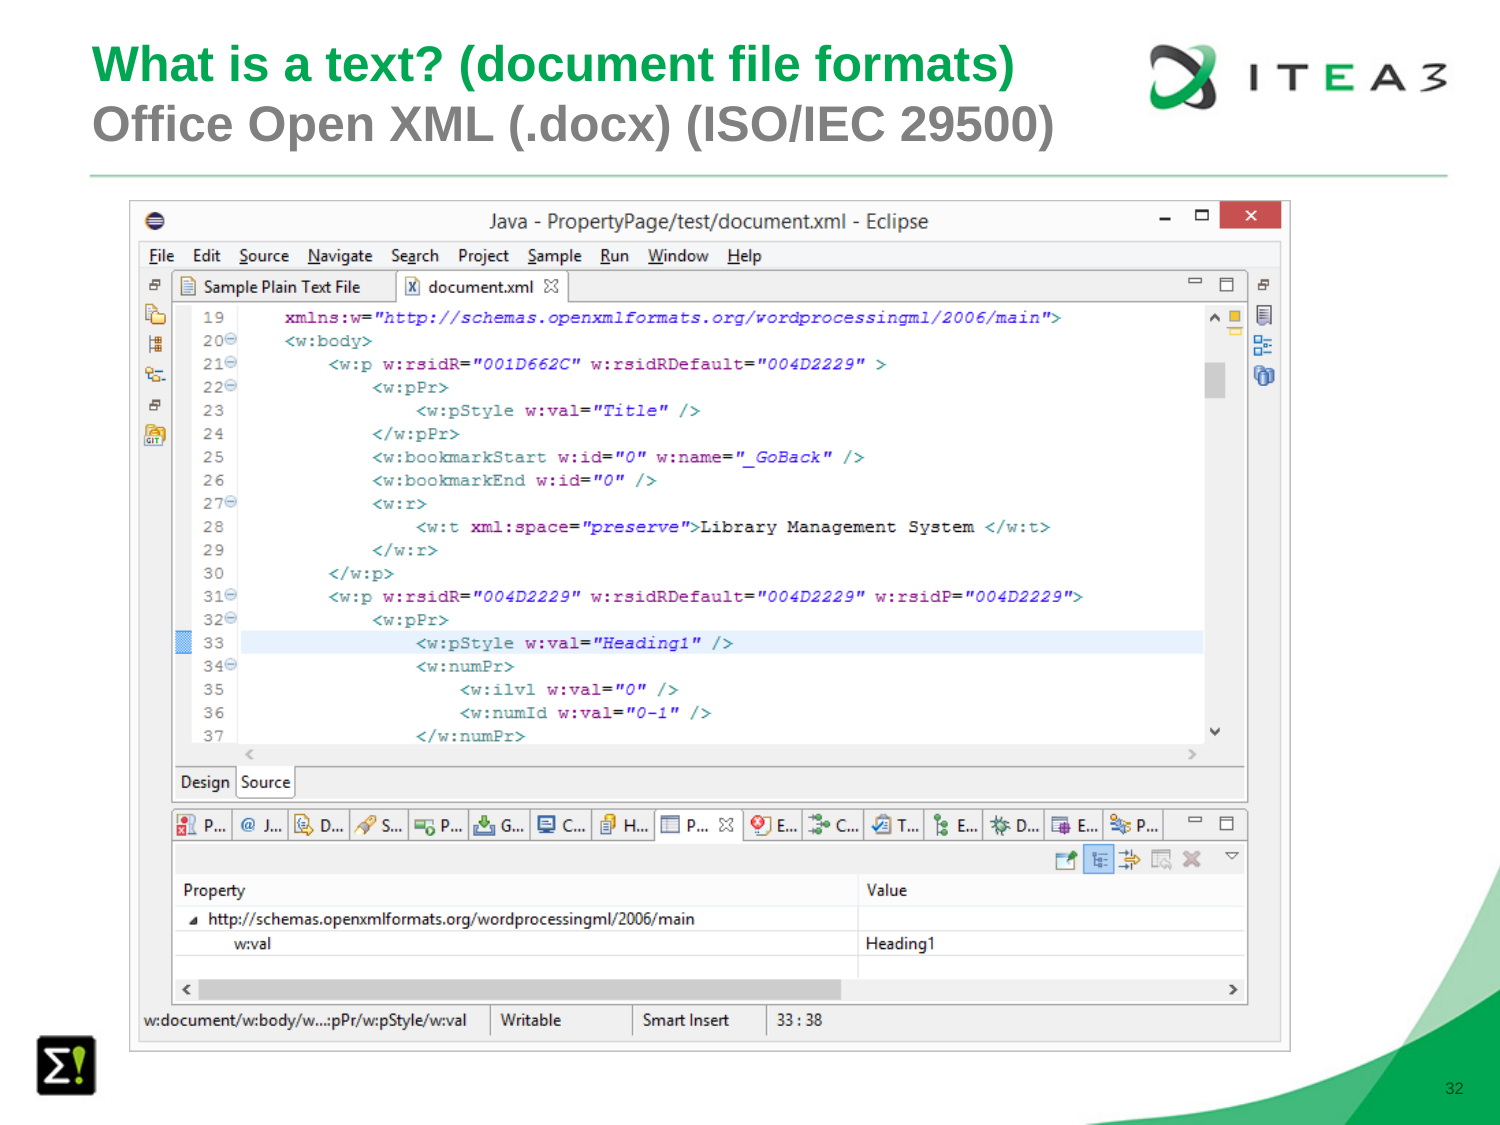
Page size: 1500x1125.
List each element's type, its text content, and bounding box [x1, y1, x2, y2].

title What is a text? (document file formats) Office Open XML (.docx) (ISO/IEC 29500) [76, 23, 1099, 160]
picture [0, 0, 1500, 1125]
